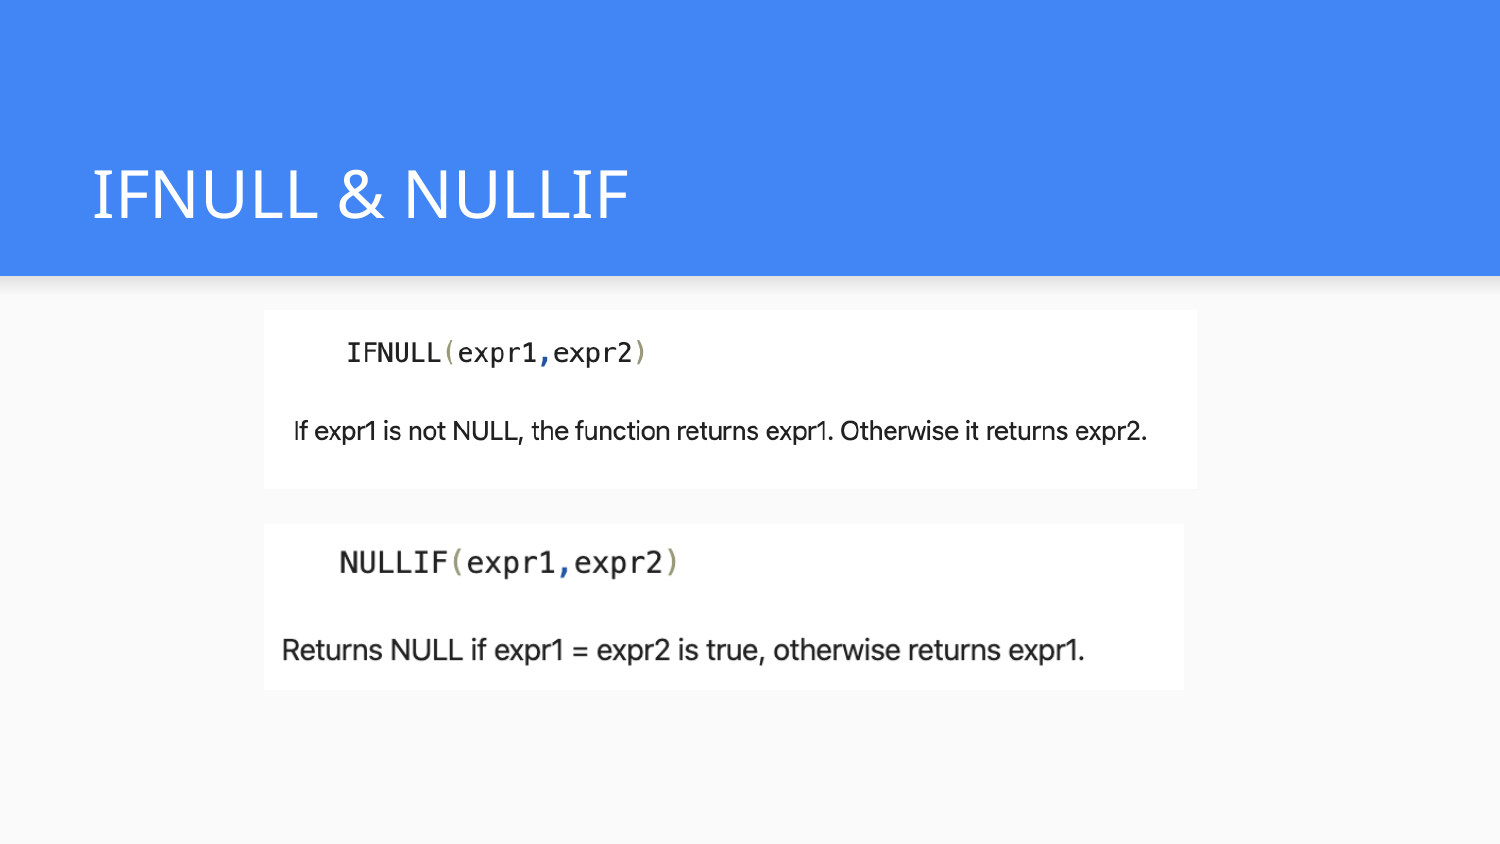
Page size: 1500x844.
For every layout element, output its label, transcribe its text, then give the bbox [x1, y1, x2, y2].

picture [264, 310, 1197, 489]
picture [264, 523, 1184, 690]
title IFNULL & NULLIF [77, 121, 1427, 248]
